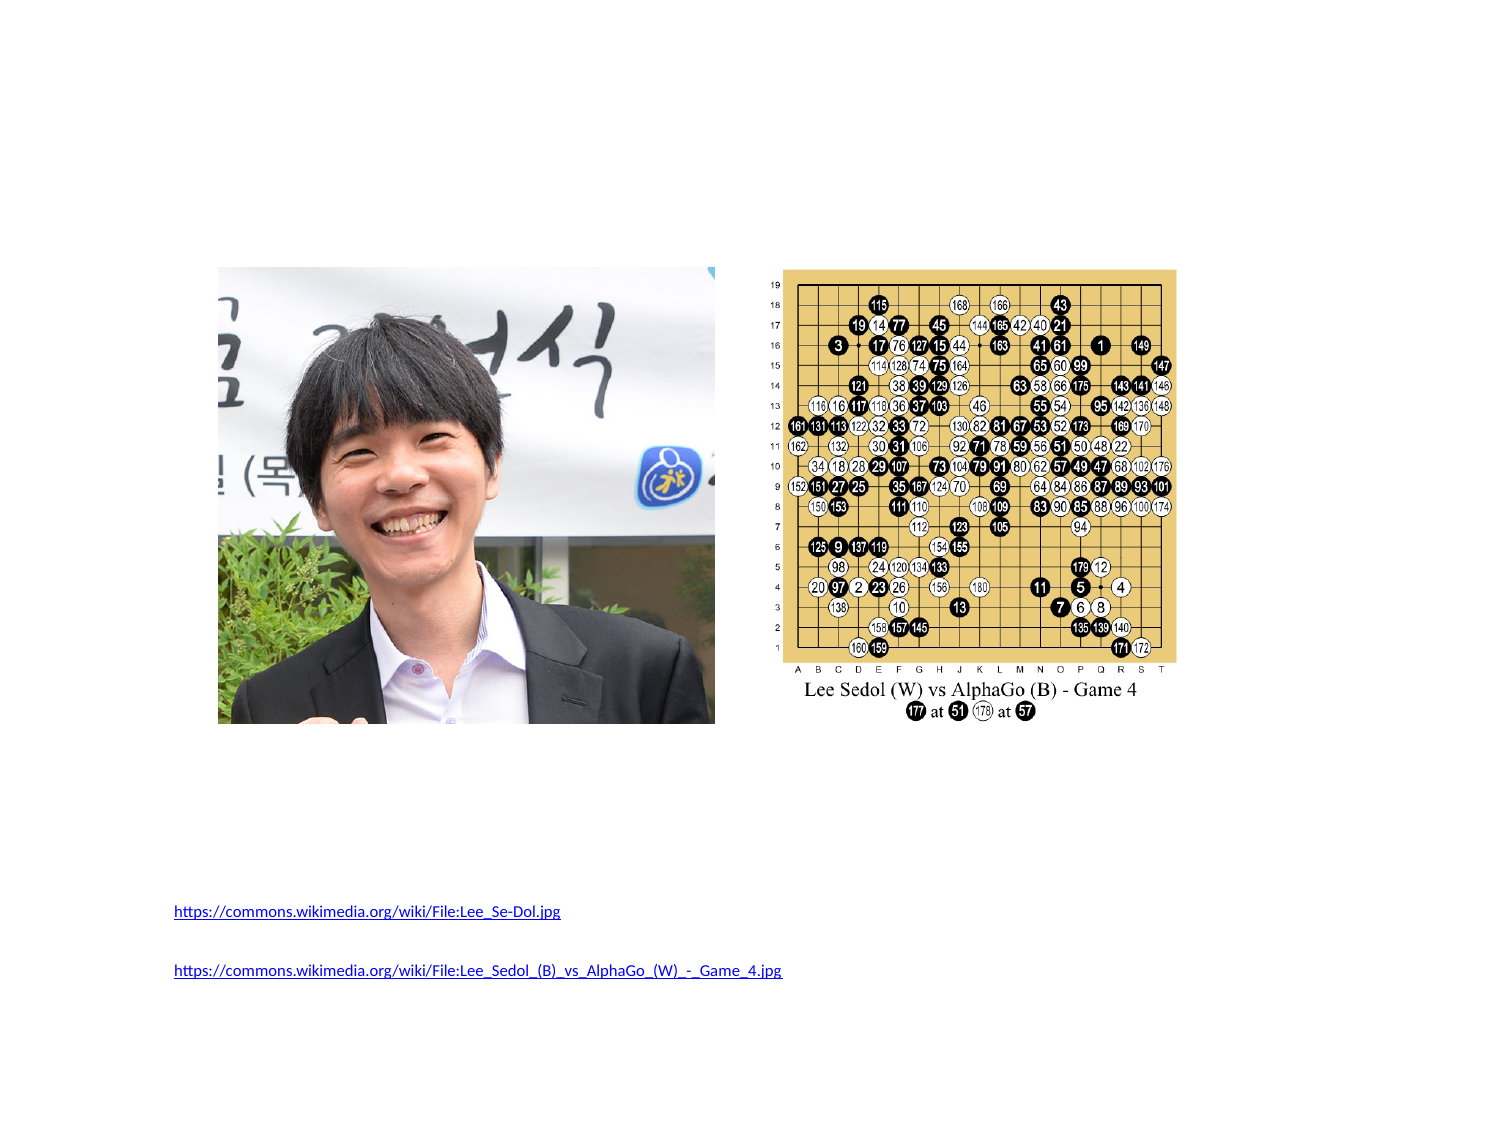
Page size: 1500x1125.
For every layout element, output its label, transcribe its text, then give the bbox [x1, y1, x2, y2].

text_box https://commons.wikimedia.org/wiki/File:Lee_Se-Dol.jpg [159, 893, 910, 928]
picture [218, 266, 716, 725]
picture [762, 266, 1178, 725]
text_box https://commons.wikimedia.org/wiki/File:Lee_Sedol_(B)_vs_AlphaGo_(W)_-_Game_4.jpg [159, 952, 910, 987]
